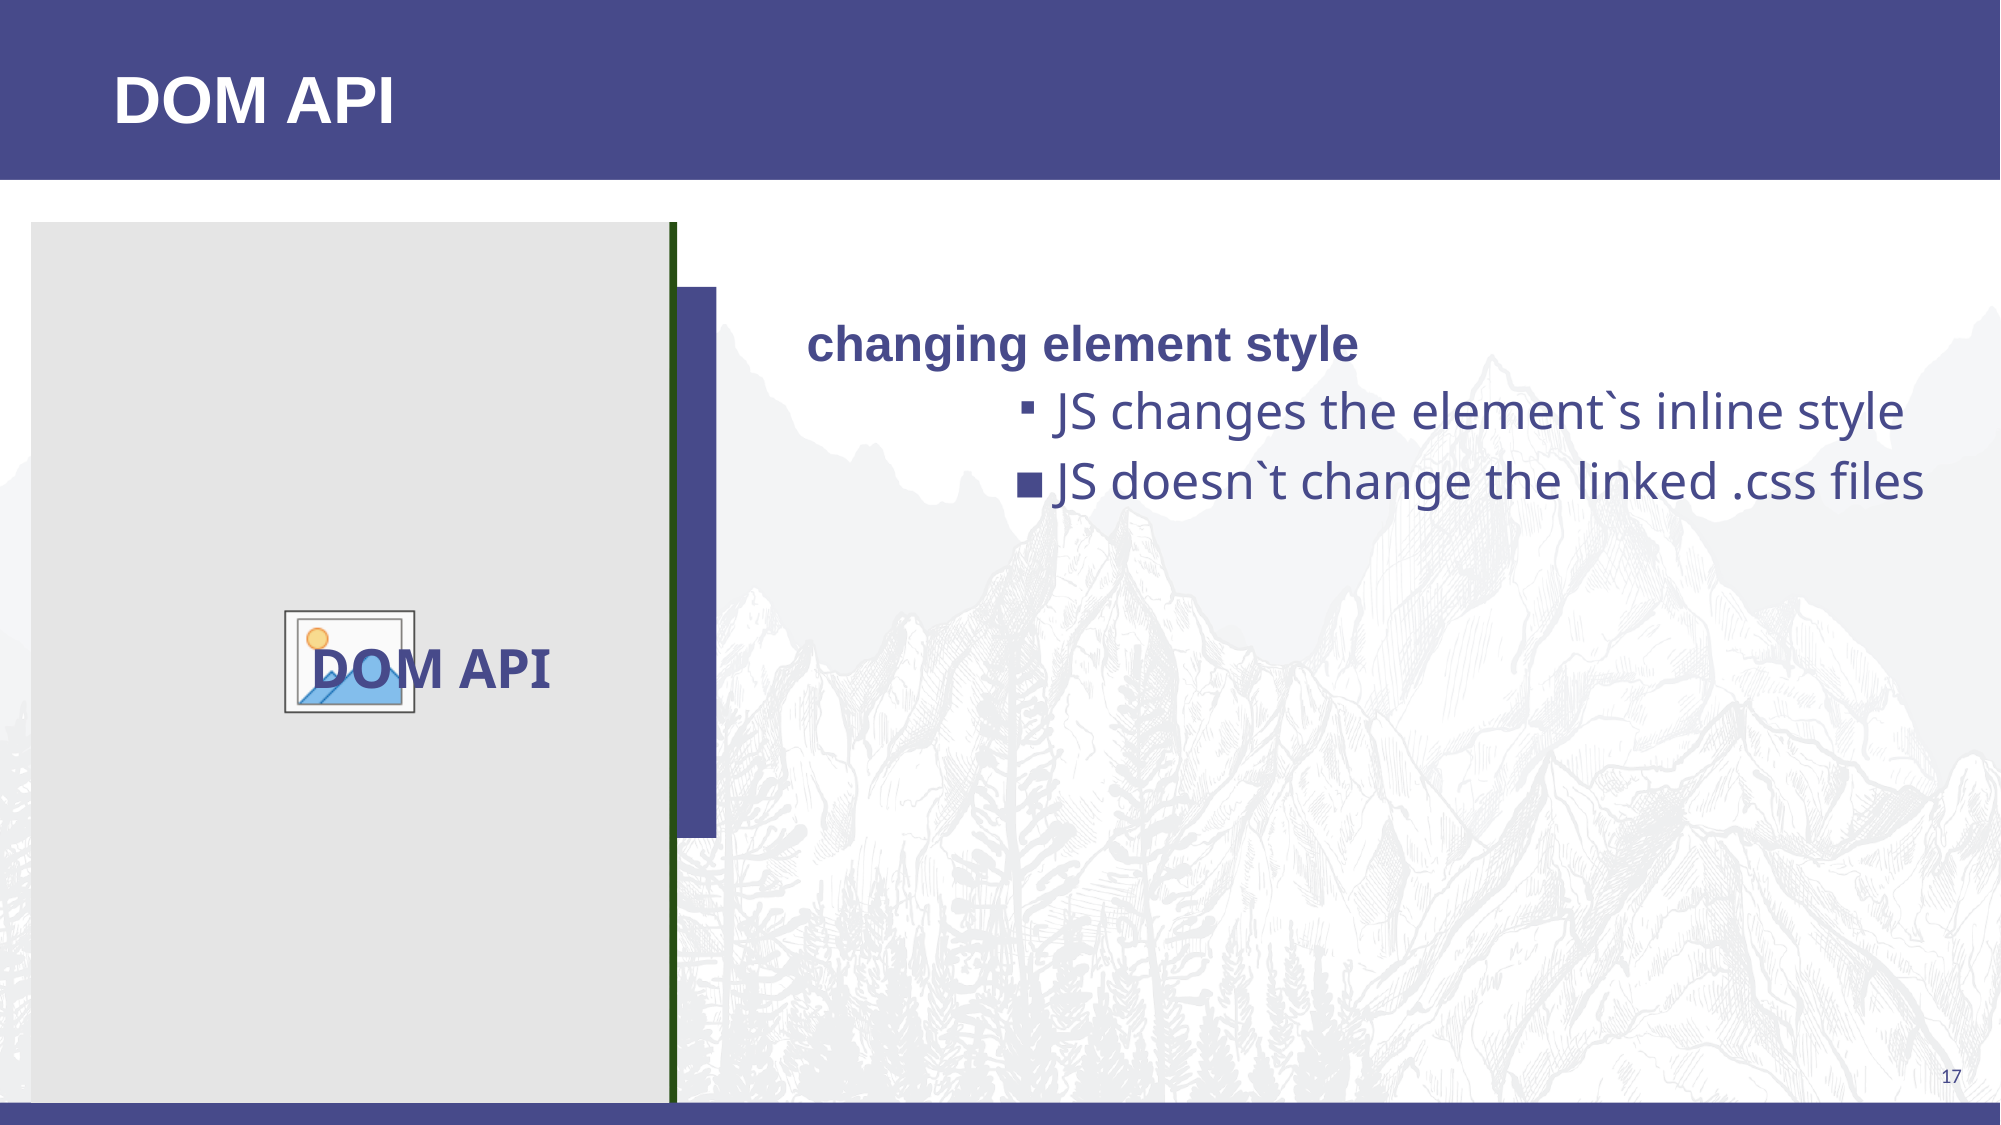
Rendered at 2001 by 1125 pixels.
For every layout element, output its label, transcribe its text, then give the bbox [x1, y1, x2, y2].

picture [30, 222, 670, 1103]
list changing element style JS changes the element`s inline style JS doesn`t change the linked .css files [786, 222, 1968, 1047]
text_box DOM API [93, 0, 1447, 183]
slide_number 17 [1897, 1049, 1968, 1101]
